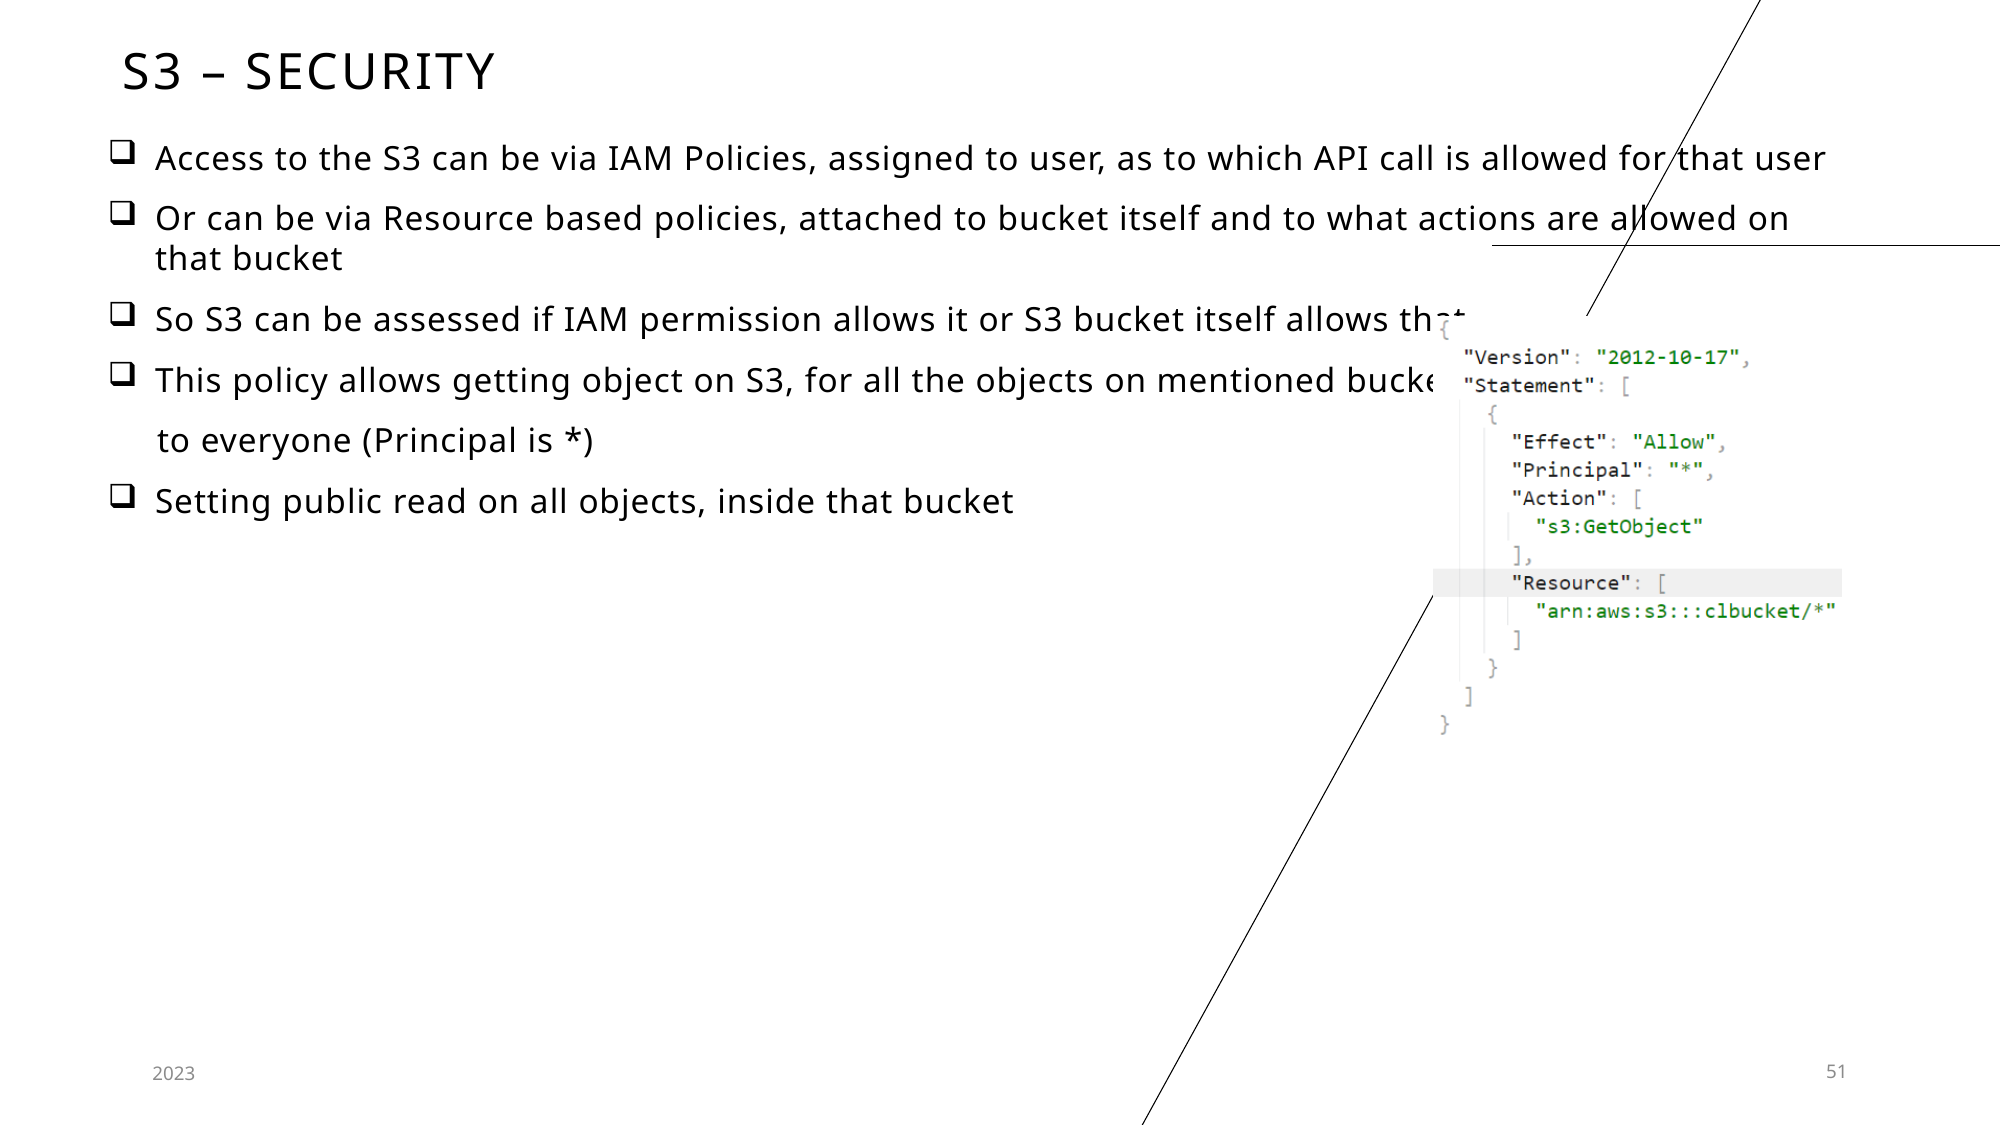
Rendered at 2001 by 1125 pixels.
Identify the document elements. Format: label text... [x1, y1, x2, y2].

picture [1433, 316, 1842, 739]
list Access to the S3 can be via IAM Policies, assigned to user, as to which API call is allowed for that user Or can be via Resource based policies, attached to bucket itself and to what actions are allowed on that bucket So S3 can be assessed if IAM permission allows it or S3 bucket itself allows that This policy allows getting object on S3, for all the objects on mentioned bucket to everyone (Principal is *) Setting public read on all objects, inside that bucket [93, 129, 1848, 1030]
slide_number 2023 [137, 1042, 338, 1103]
slide_number 51 [1412, 1042, 1863, 1103]
title S3 – Security [108, 23, 1445, 108]
